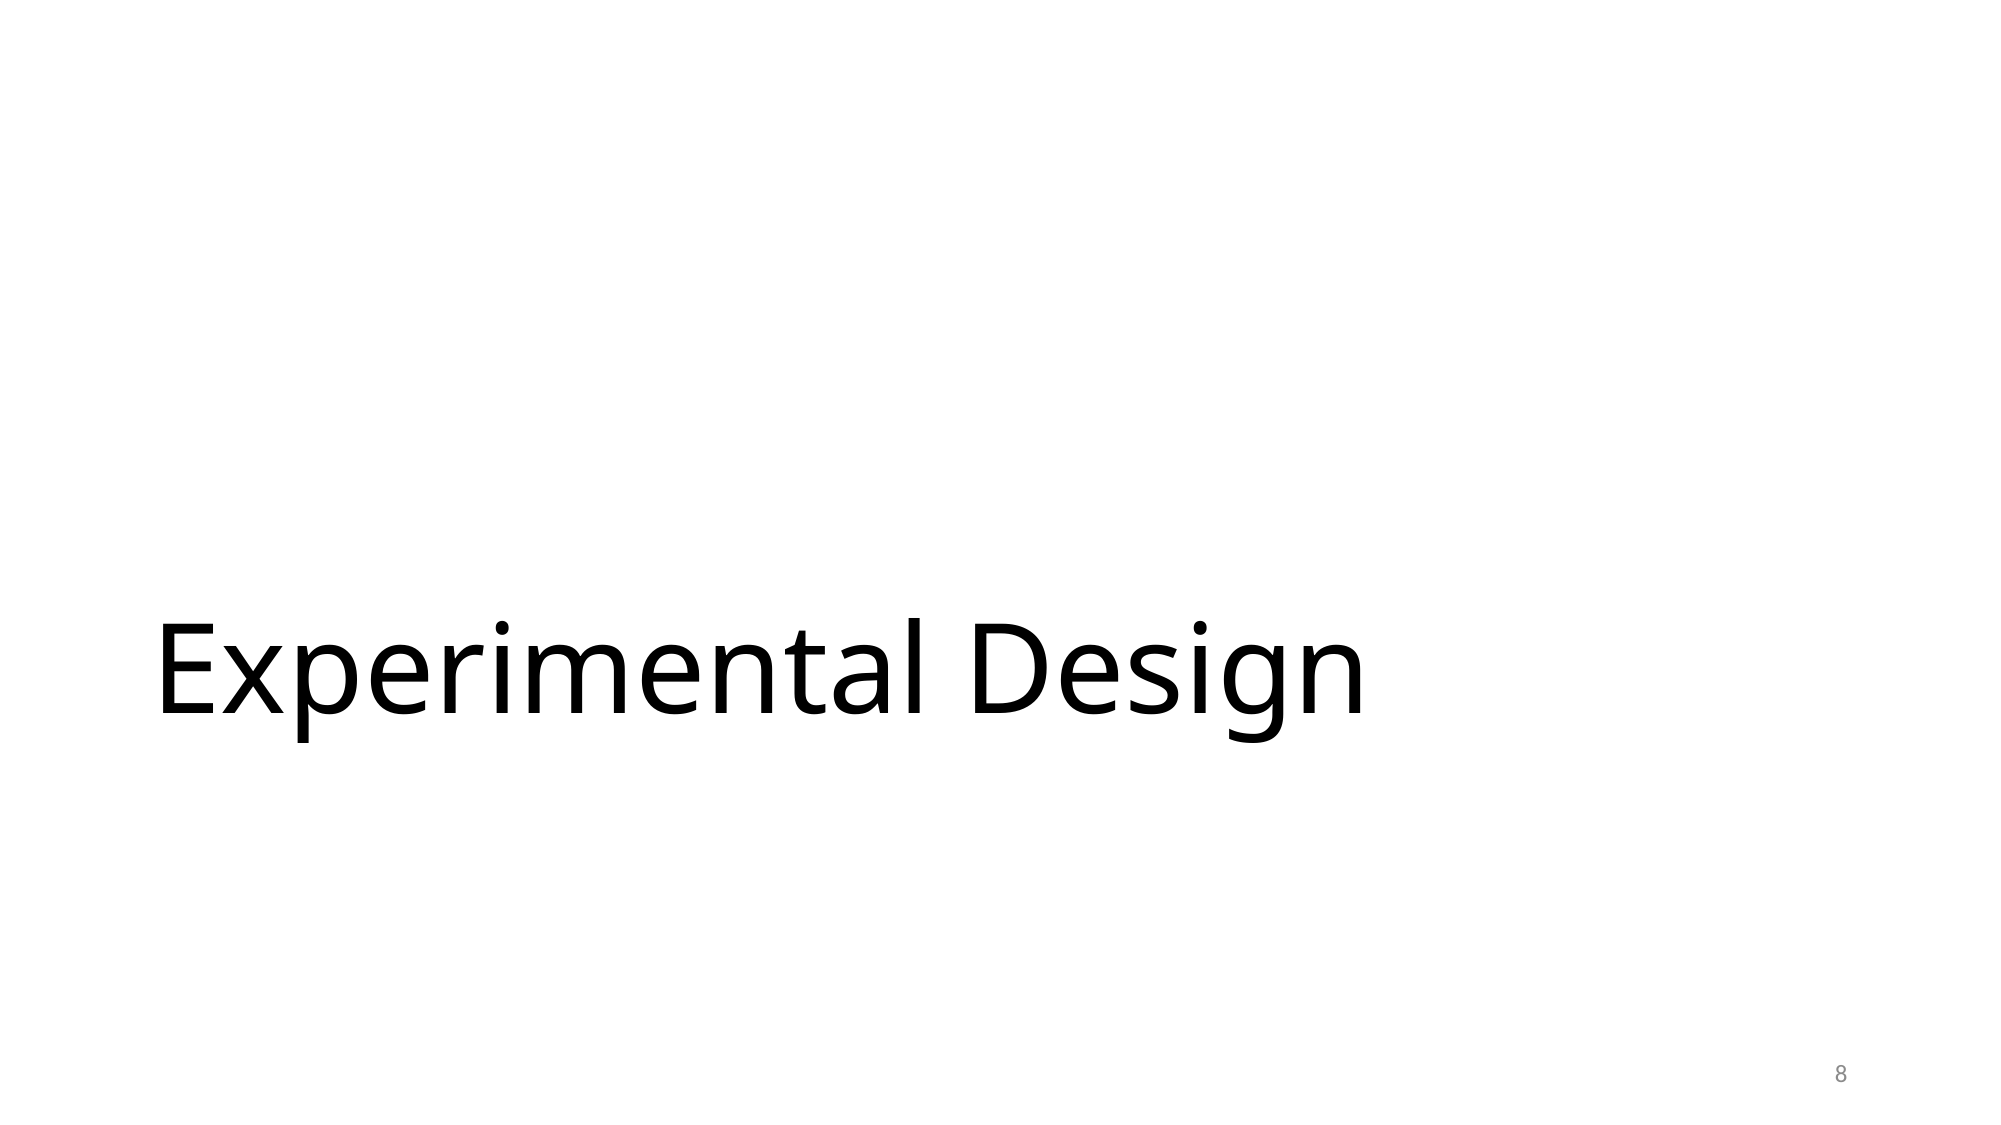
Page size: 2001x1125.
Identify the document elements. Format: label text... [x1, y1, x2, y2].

title Experimental Design [136, 280, 1862, 749]
slide_number 8 [1412, 1042, 1863, 1103]
